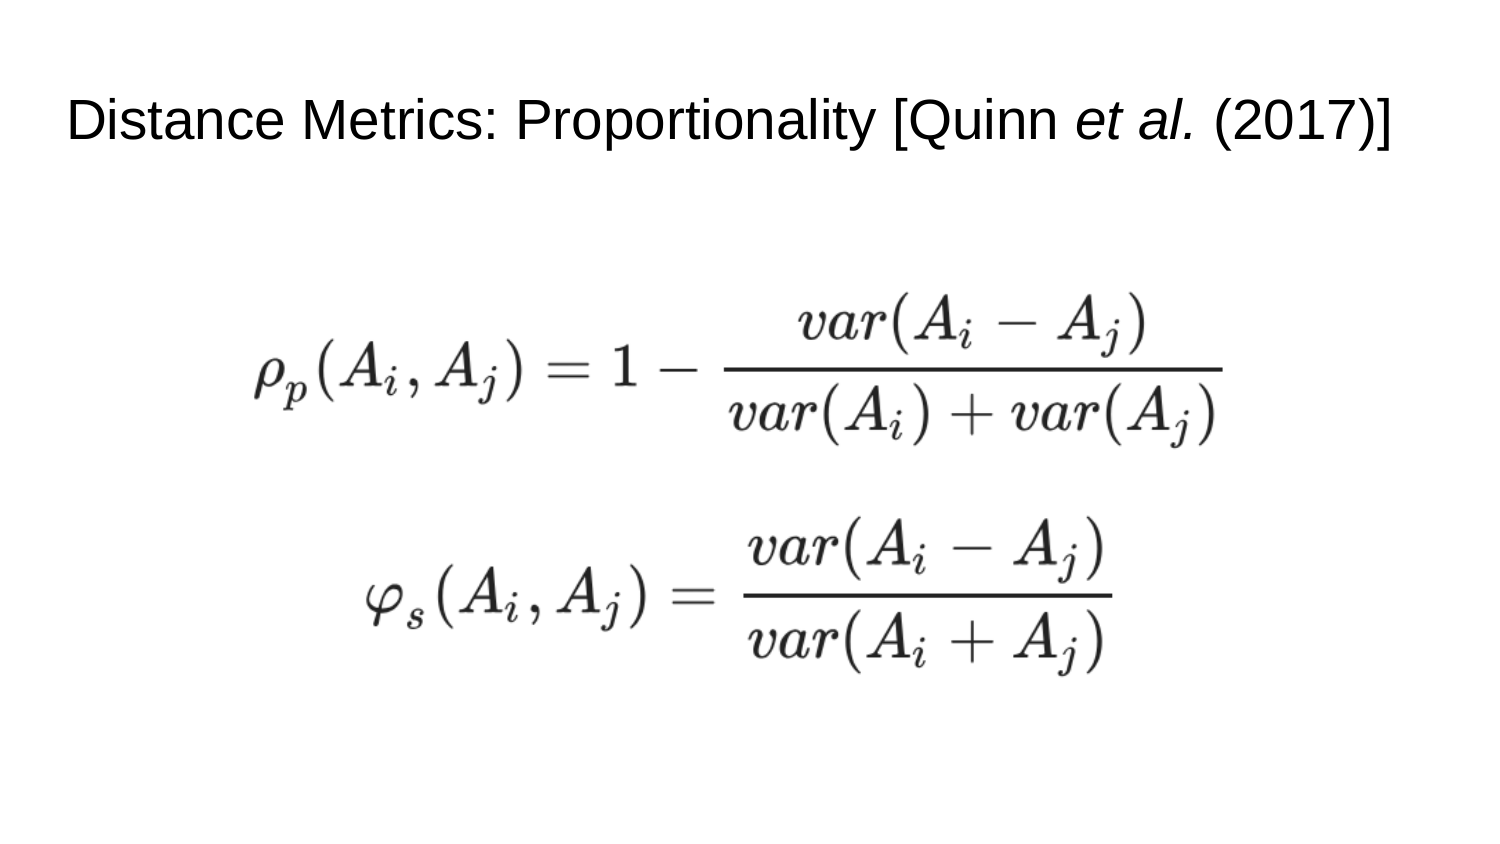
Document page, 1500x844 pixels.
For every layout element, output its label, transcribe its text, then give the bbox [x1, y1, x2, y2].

picture [242, 242, 1238, 696]
title Distance Metrics: Proportionality [Quinn et al. (2017)] [51, 72, 1449, 167]
